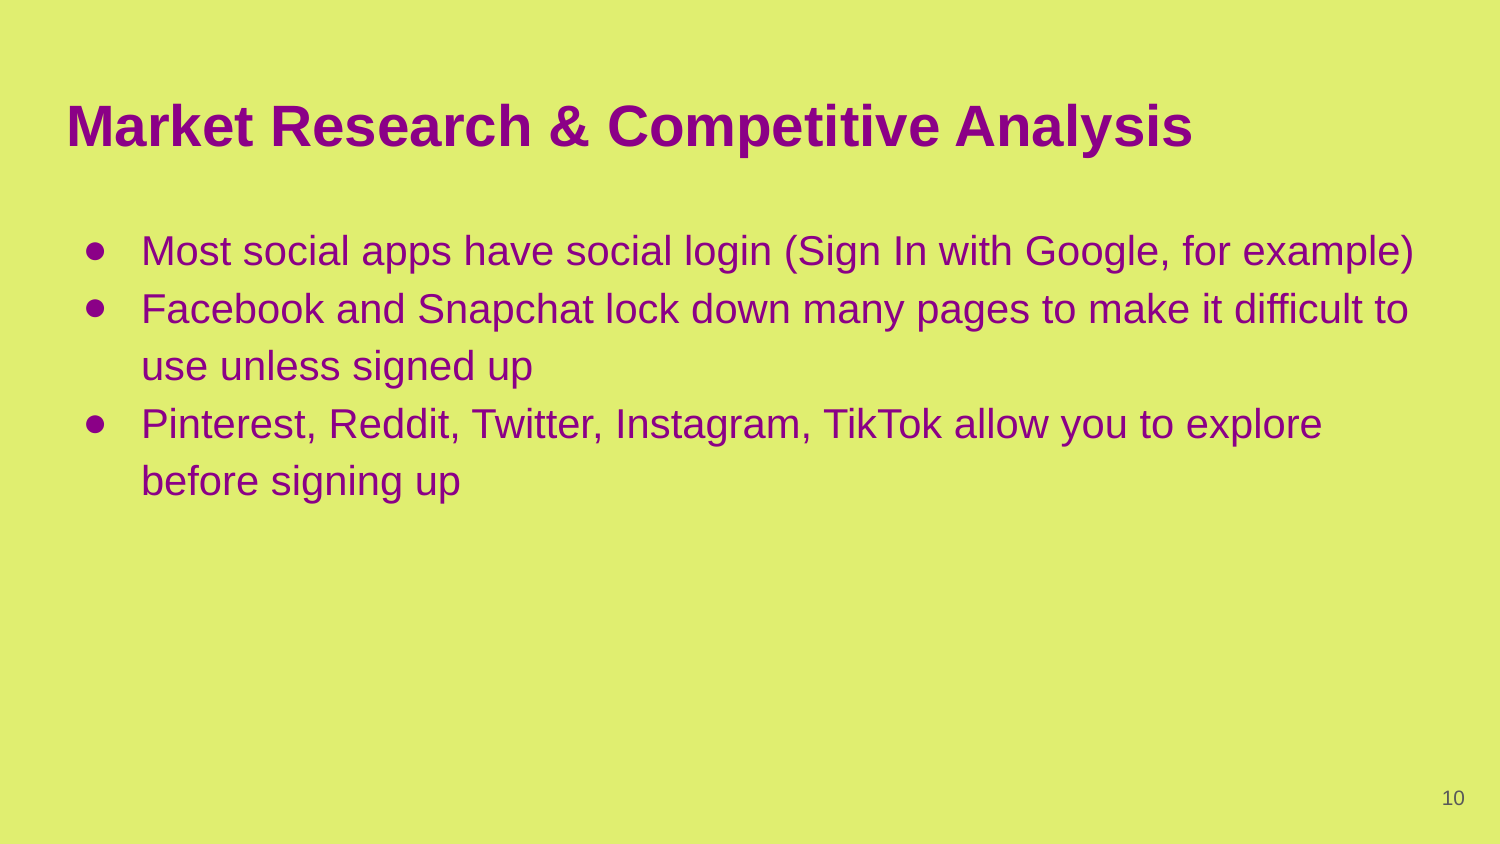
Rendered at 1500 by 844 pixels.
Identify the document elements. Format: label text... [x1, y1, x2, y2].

list Most social apps have social login (Sign In with Google, for example) Facebook and Snapchat lock down many pages to make it difficult to use unless signed up Pinterest, Reddit, Twitter, Instagram, TikTok allow you to explore before signing up [51, 201, 1449, 789]
slide_number ‹#› [1389, 764, 1480, 830]
title Market Research & Competitive Analysis [51, 72, 1449, 167]
